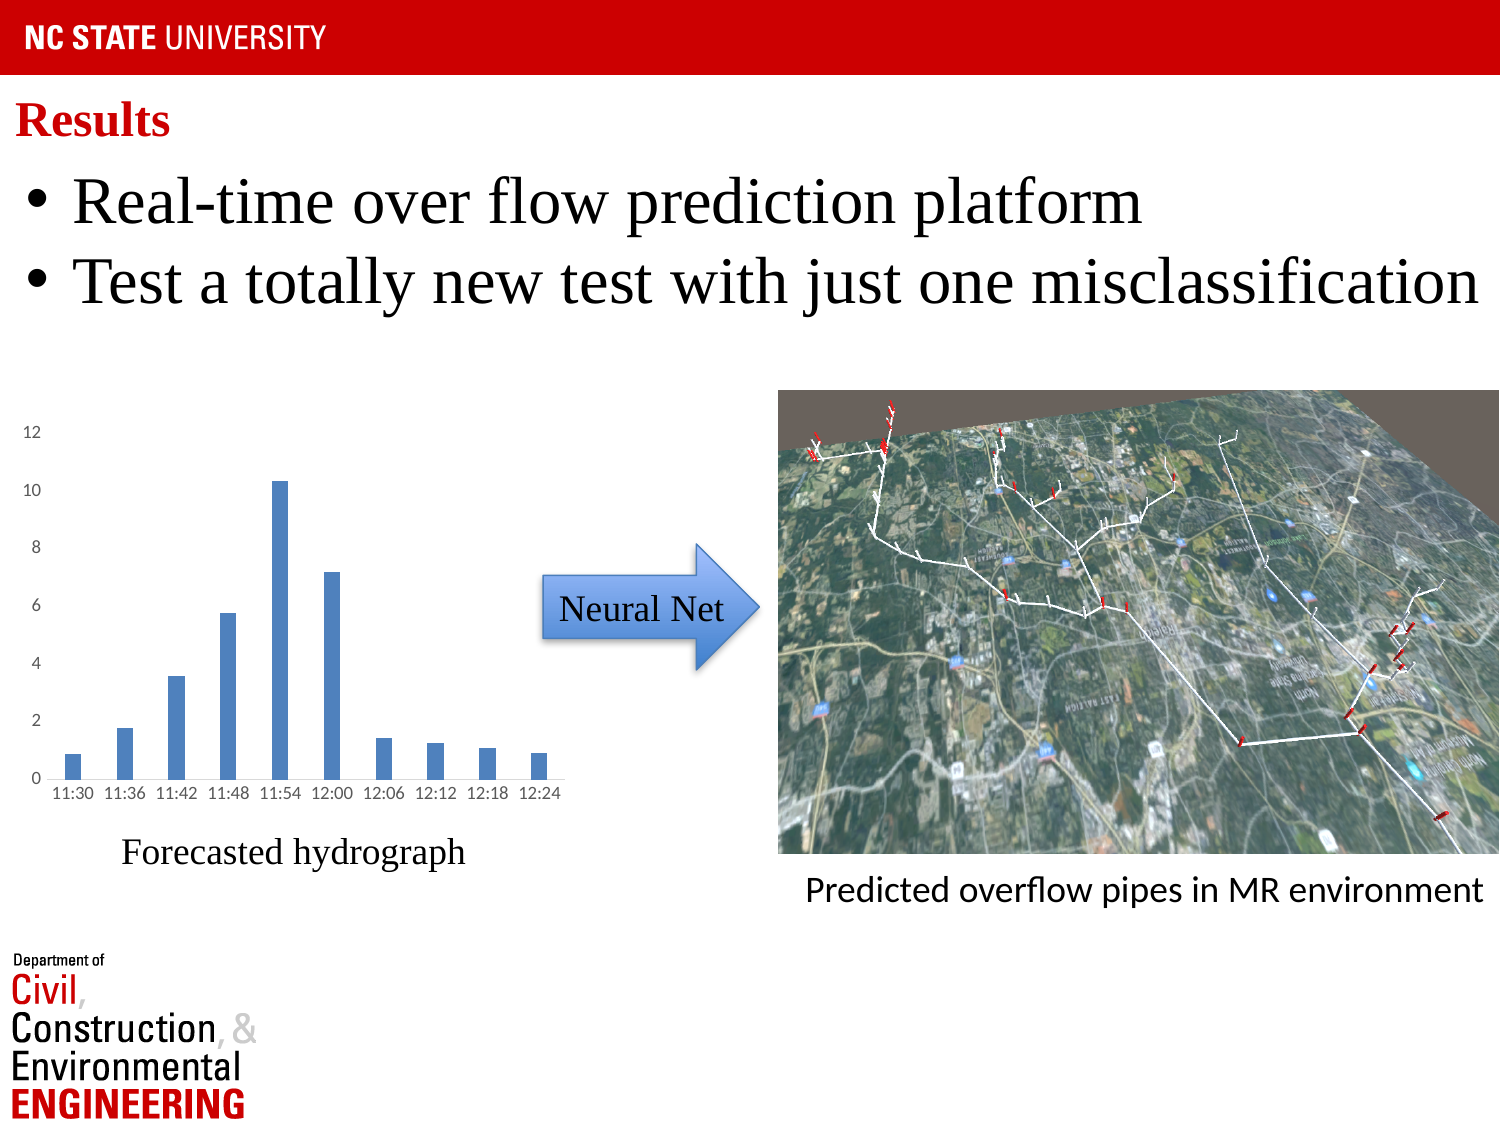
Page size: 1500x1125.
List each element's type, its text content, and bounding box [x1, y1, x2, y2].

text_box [542, 543, 760, 671]
title Results [0, 77, 1350, 155]
picture [0, 0, 1500, 75]
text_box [10, 416, 577, 881]
text_box Real-time over flow prediction platform Test a totally new test with just one misclassification [10, 149, 1500, 325]
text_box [778, 390, 1500, 916]
picture [12, 953, 256, 1119]
